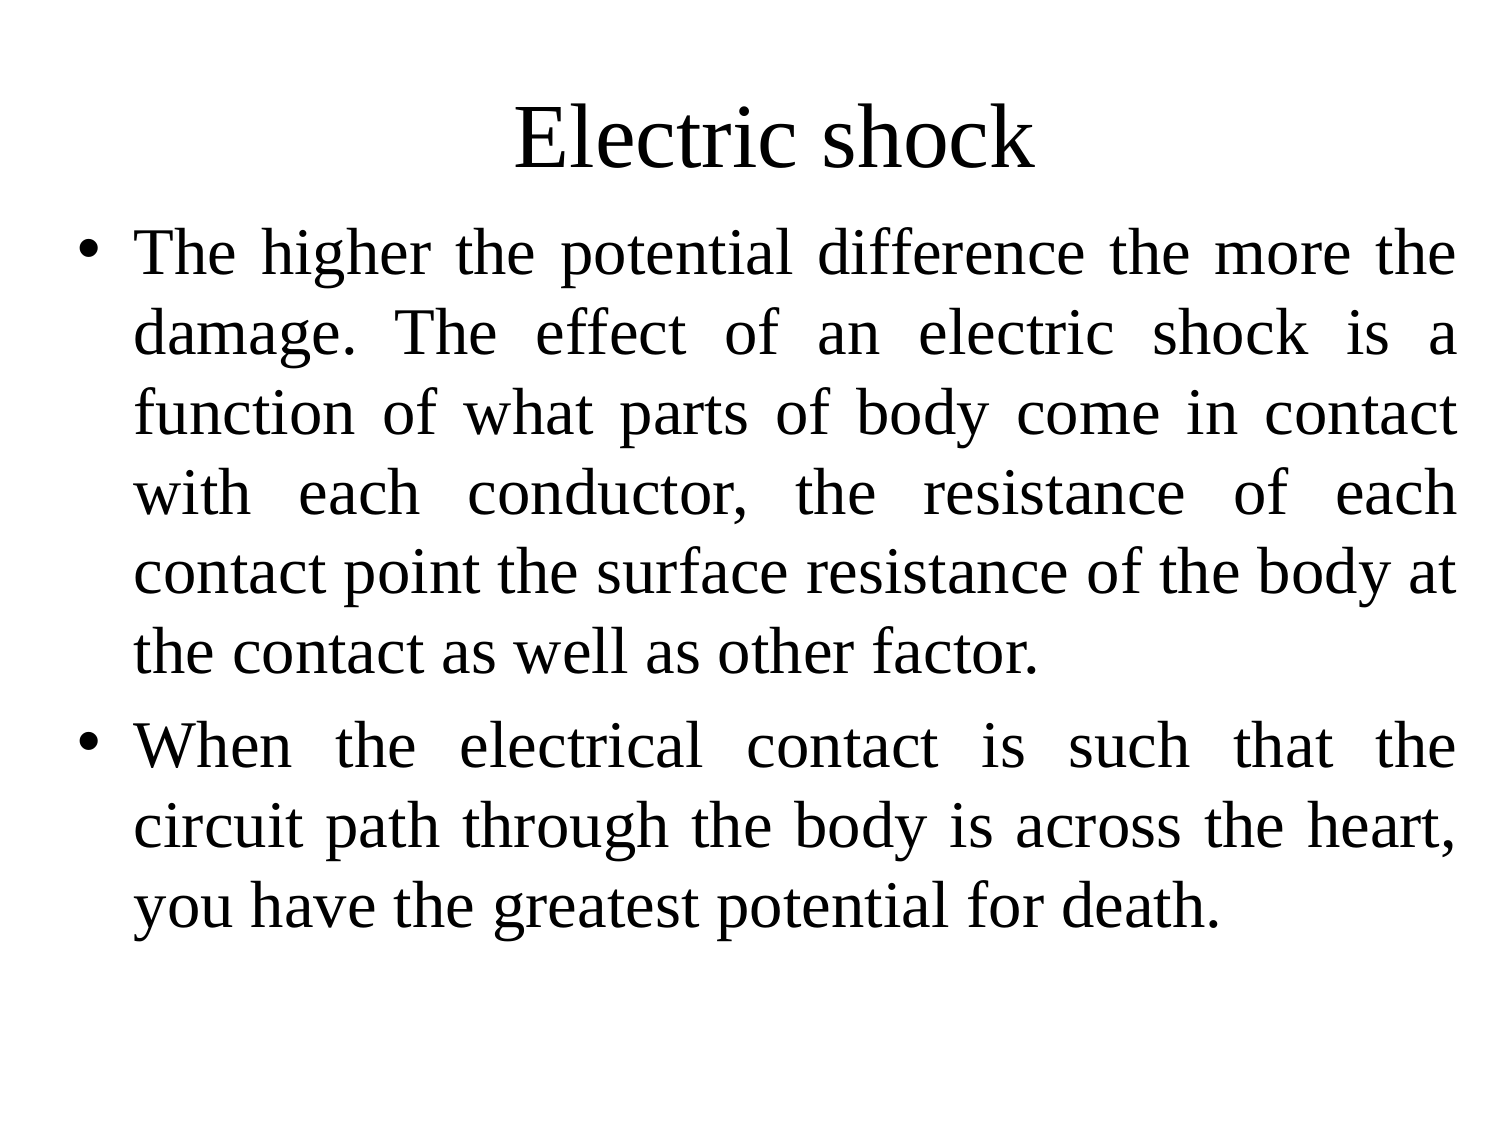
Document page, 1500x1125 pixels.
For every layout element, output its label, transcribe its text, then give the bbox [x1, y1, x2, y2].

list The higher the potential difference the more the damage. The effect of an electric shock is a function of what parts of body come in contact with each conductor, the resistance of each contact point the surface resistance of the body at the contact as well as other factor. When the electrical contact is such that the circuit path through the body is across the heart, you have the greatest potential for death. [62, 200, 1475, 949]
text_box Electric shock [125, 37, 1425, 225]
